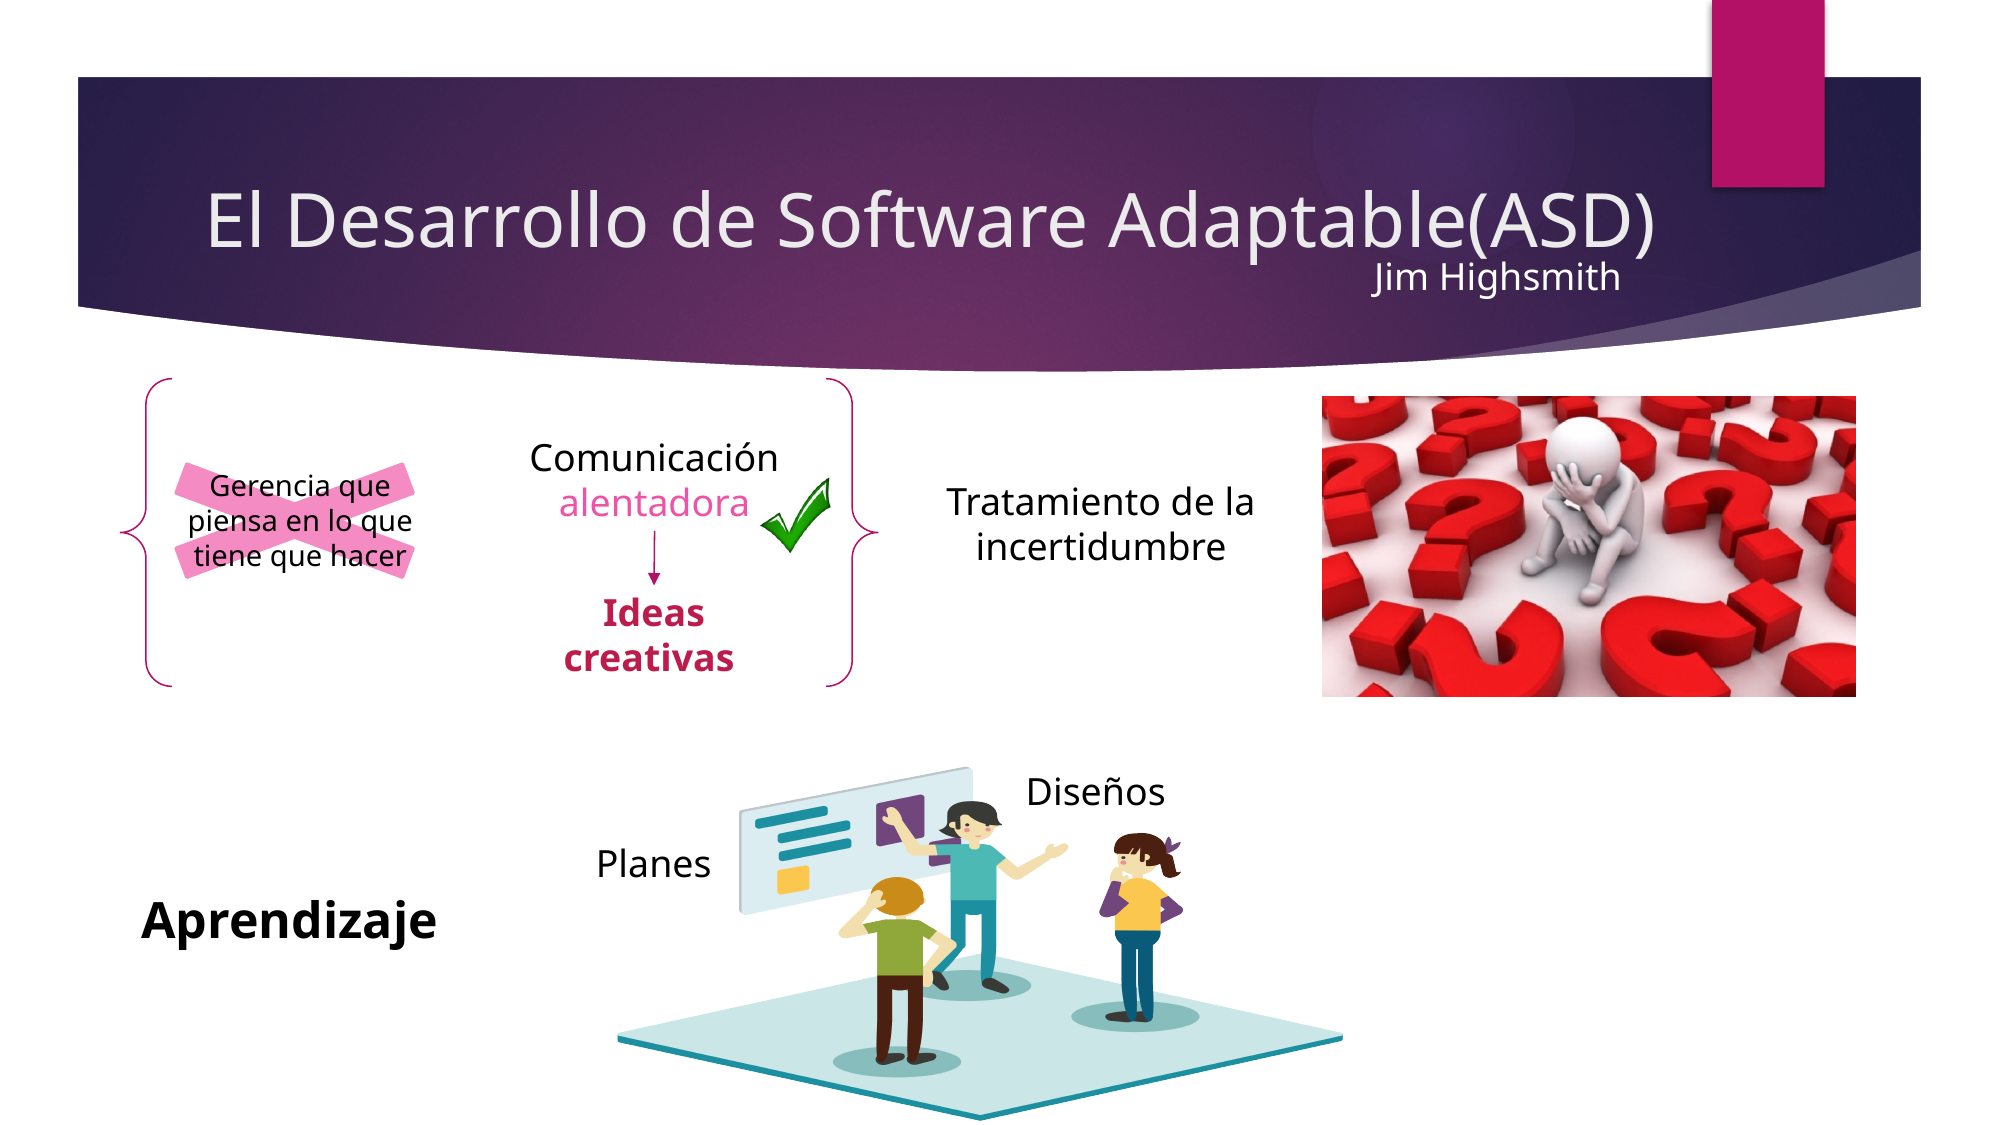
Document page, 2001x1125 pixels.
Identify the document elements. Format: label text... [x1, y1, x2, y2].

text_box Aprendizaje [126, 881, 504, 1002]
text_box El Desarrollo de Software Adaptable(ASD) [189, 159, 1750, 276]
picture [751, 470, 841, 560]
text_box [119, 377, 878, 688]
picture [516, 708, 1394, 1125]
text_box Jim Highsmith [1359, 276, 1638, 306]
text_box Ideas creativas [531, 581, 777, 686]
text_box Tratamiento de la incertidumbre [878, 470, 1316, 576]
text_box Comunicación alentadora [503, 426, 806, 532]
text_box Gerencia que piensa en lo que tiene que hacer [164, 460, 437, 580]
picture [1322, 396, 1857, 697]
